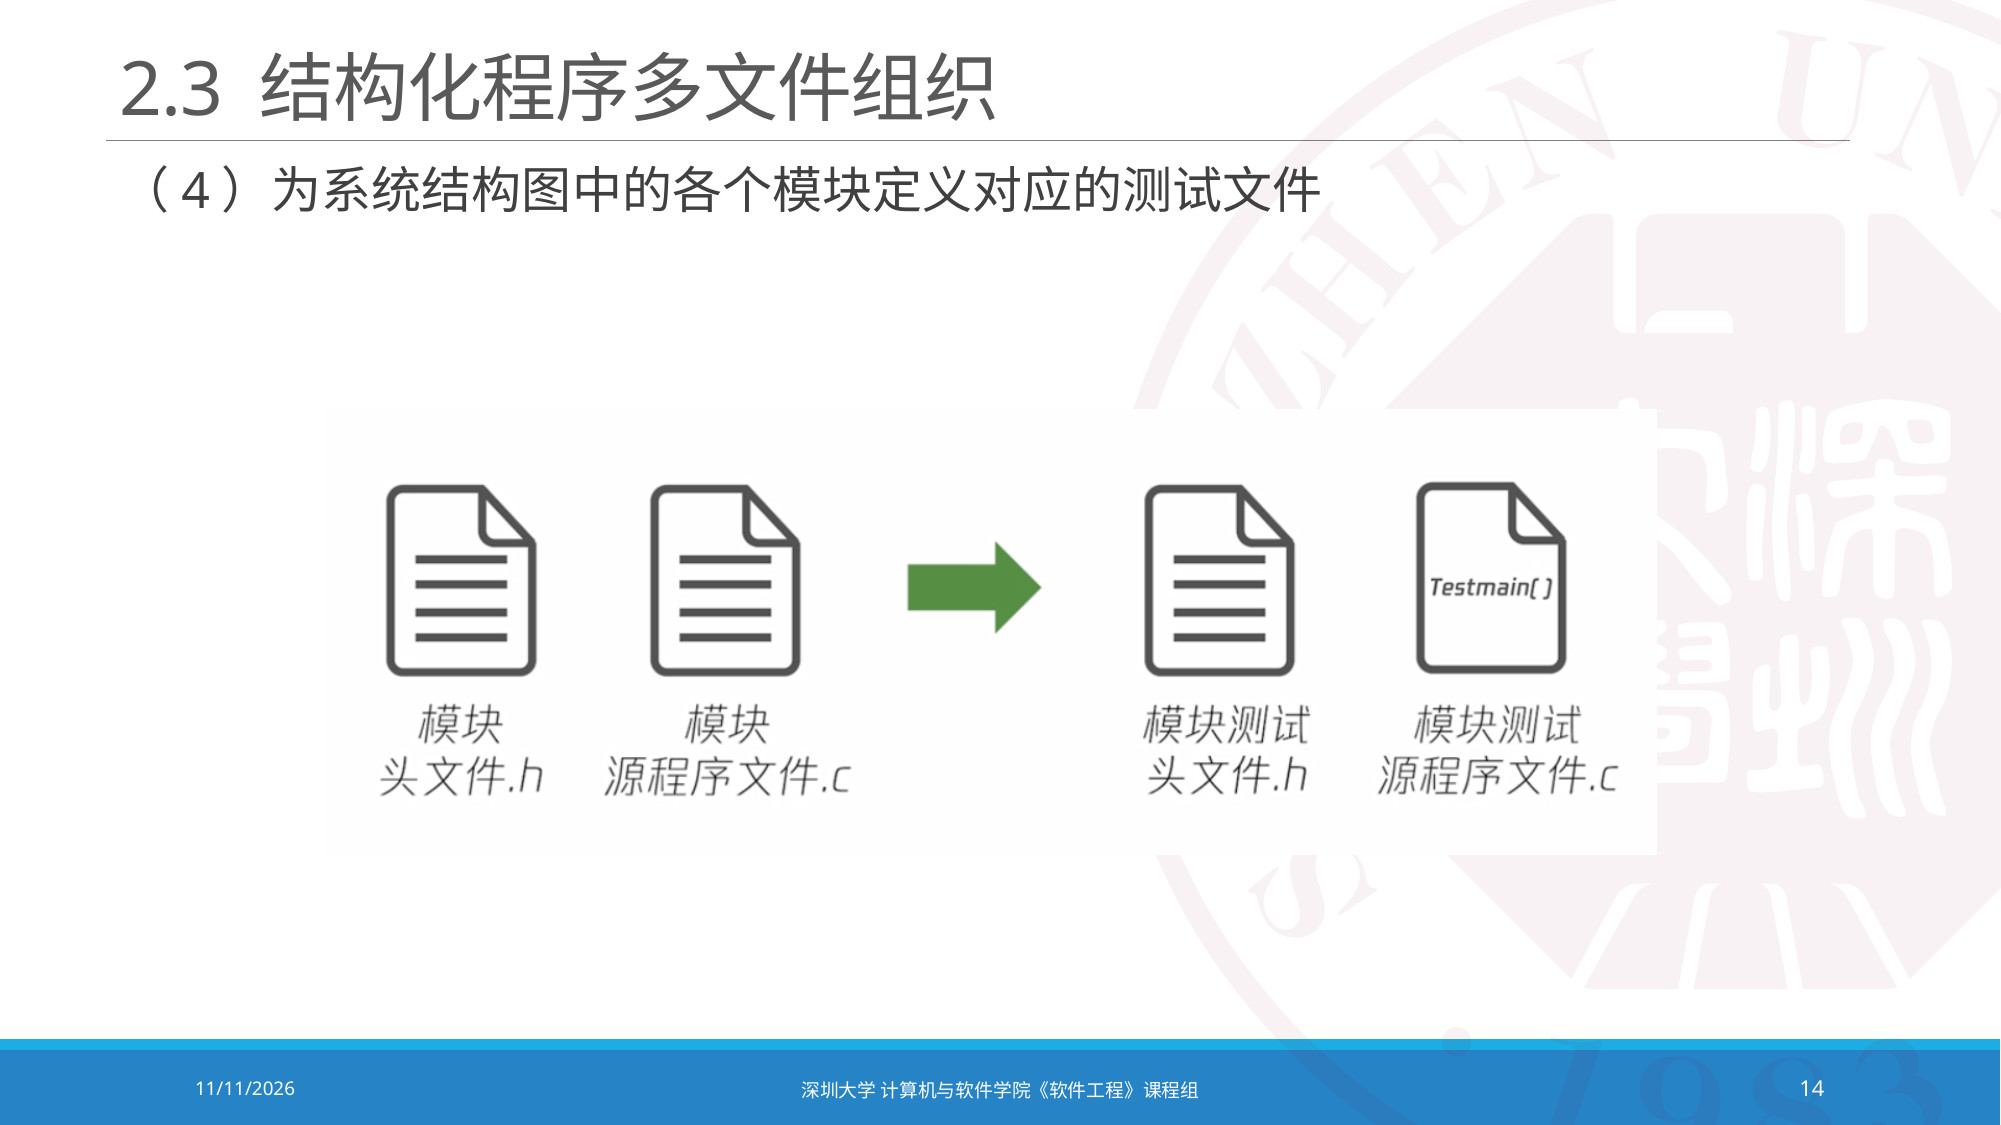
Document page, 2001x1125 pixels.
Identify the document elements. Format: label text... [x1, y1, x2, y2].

footer 深圳大学 计算机与软件学院《软件工程》课程组 [604, 1059, 1396, 1120]
title 2.3 结构化程序多文件组织 [104, 0, 1856, 139]
list （4）为系统结构图中的各个模块定义对应的测试文件 [104, 158, 1878, 1008]
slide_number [180, 1059, 586, 1120]
picture [324, 408, 1657, 856]
slide_number 14 [1624, 1059, 1840, 1120]
